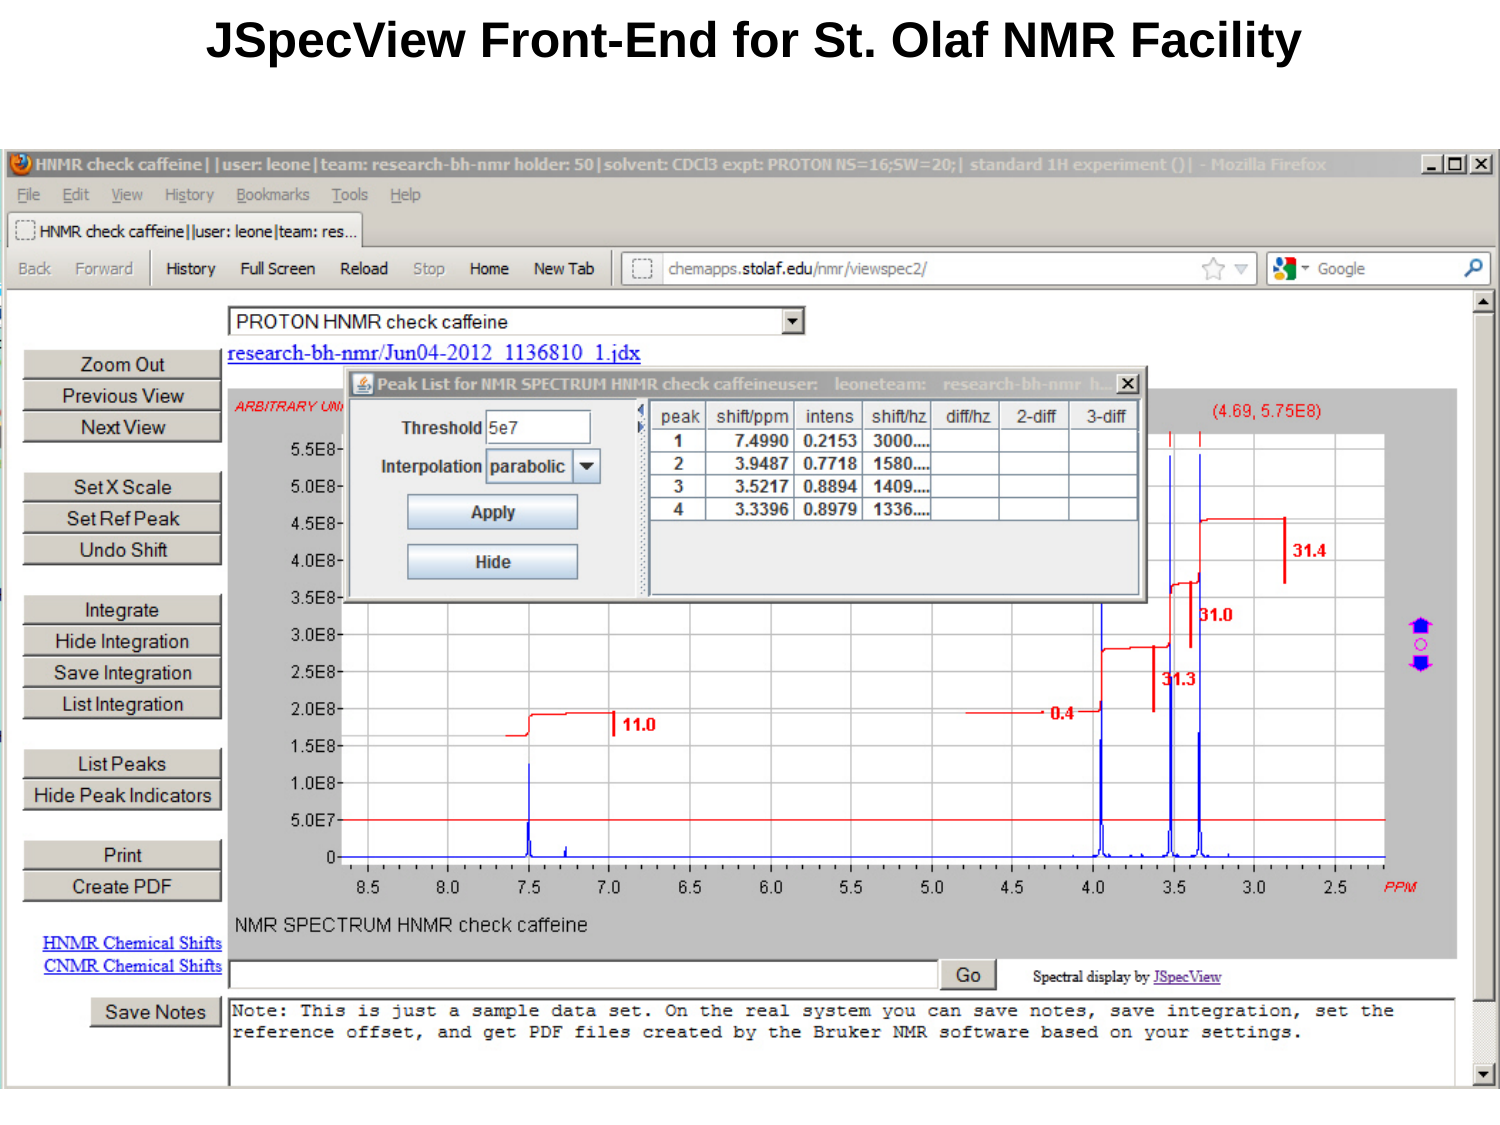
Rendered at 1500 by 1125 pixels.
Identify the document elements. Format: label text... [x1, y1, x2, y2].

text_box JSpecView Front-End for St. Olaf NMR Facility [9, 0, 1500, 138]
picture [0, 149, 1500, 1089]
